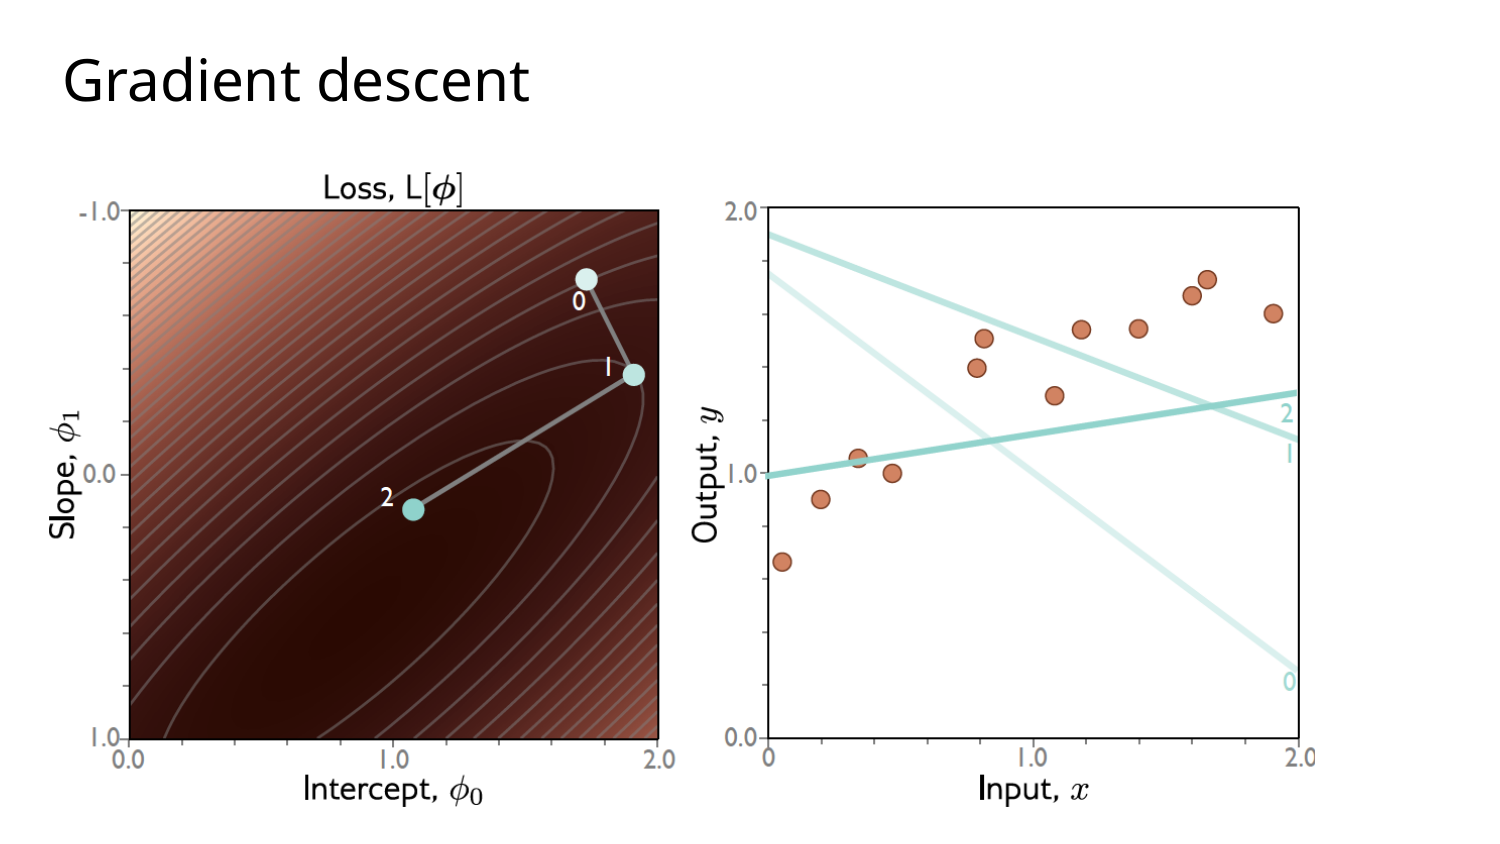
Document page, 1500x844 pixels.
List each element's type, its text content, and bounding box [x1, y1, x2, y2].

title Gradient descent [51, 35, 1449, 130]
picture [39, 164, 1321, 812]
